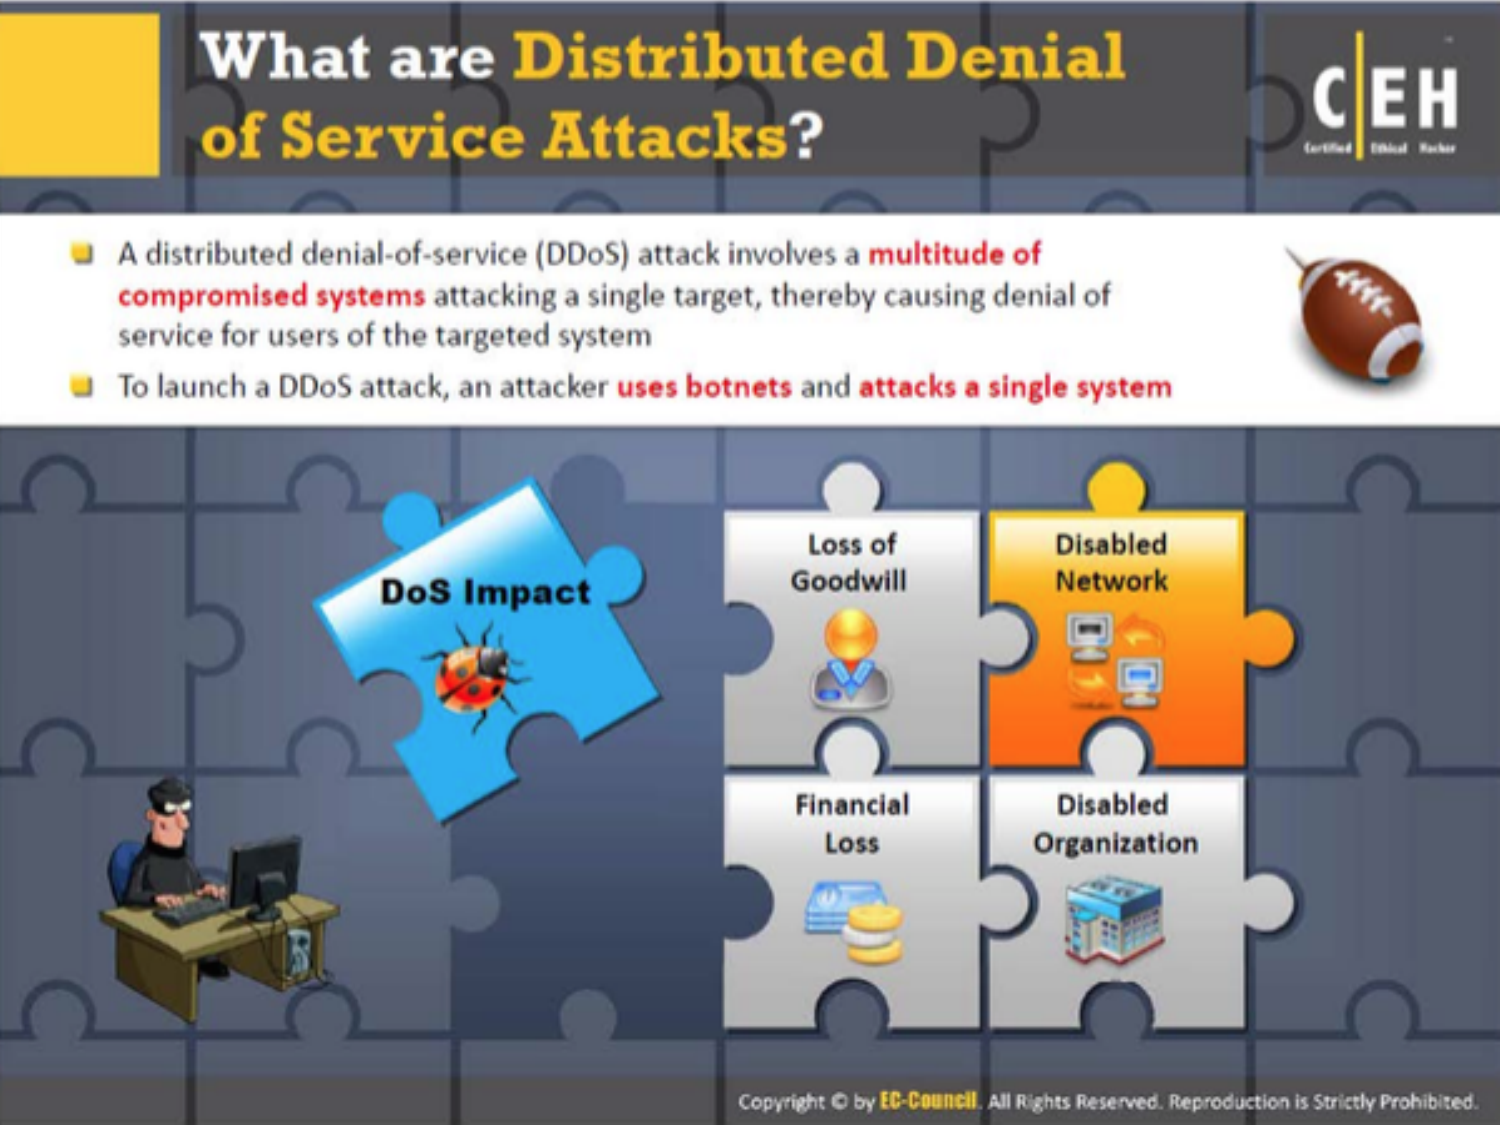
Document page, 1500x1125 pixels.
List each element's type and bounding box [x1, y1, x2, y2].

list [0, 0, 1500, 1125]
